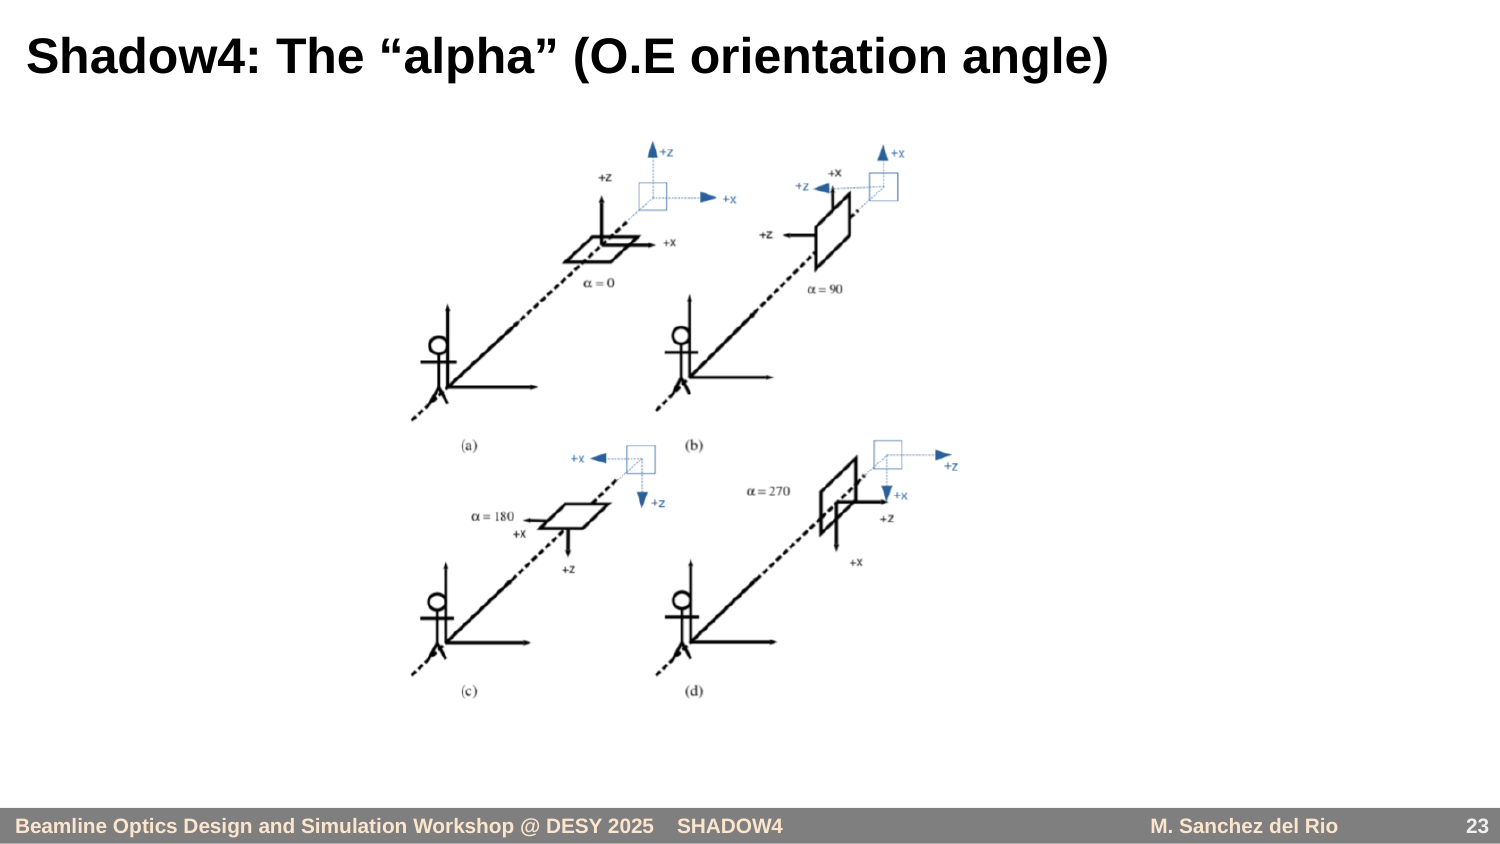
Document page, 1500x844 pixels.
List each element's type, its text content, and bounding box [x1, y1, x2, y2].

slide_number 23 [1390, 805, 1500, 844]
title Shadow4: The “alpha” (O.E orientation angle) [11, 0, 1480, 139]
picture [378, 124, 969, 707]
